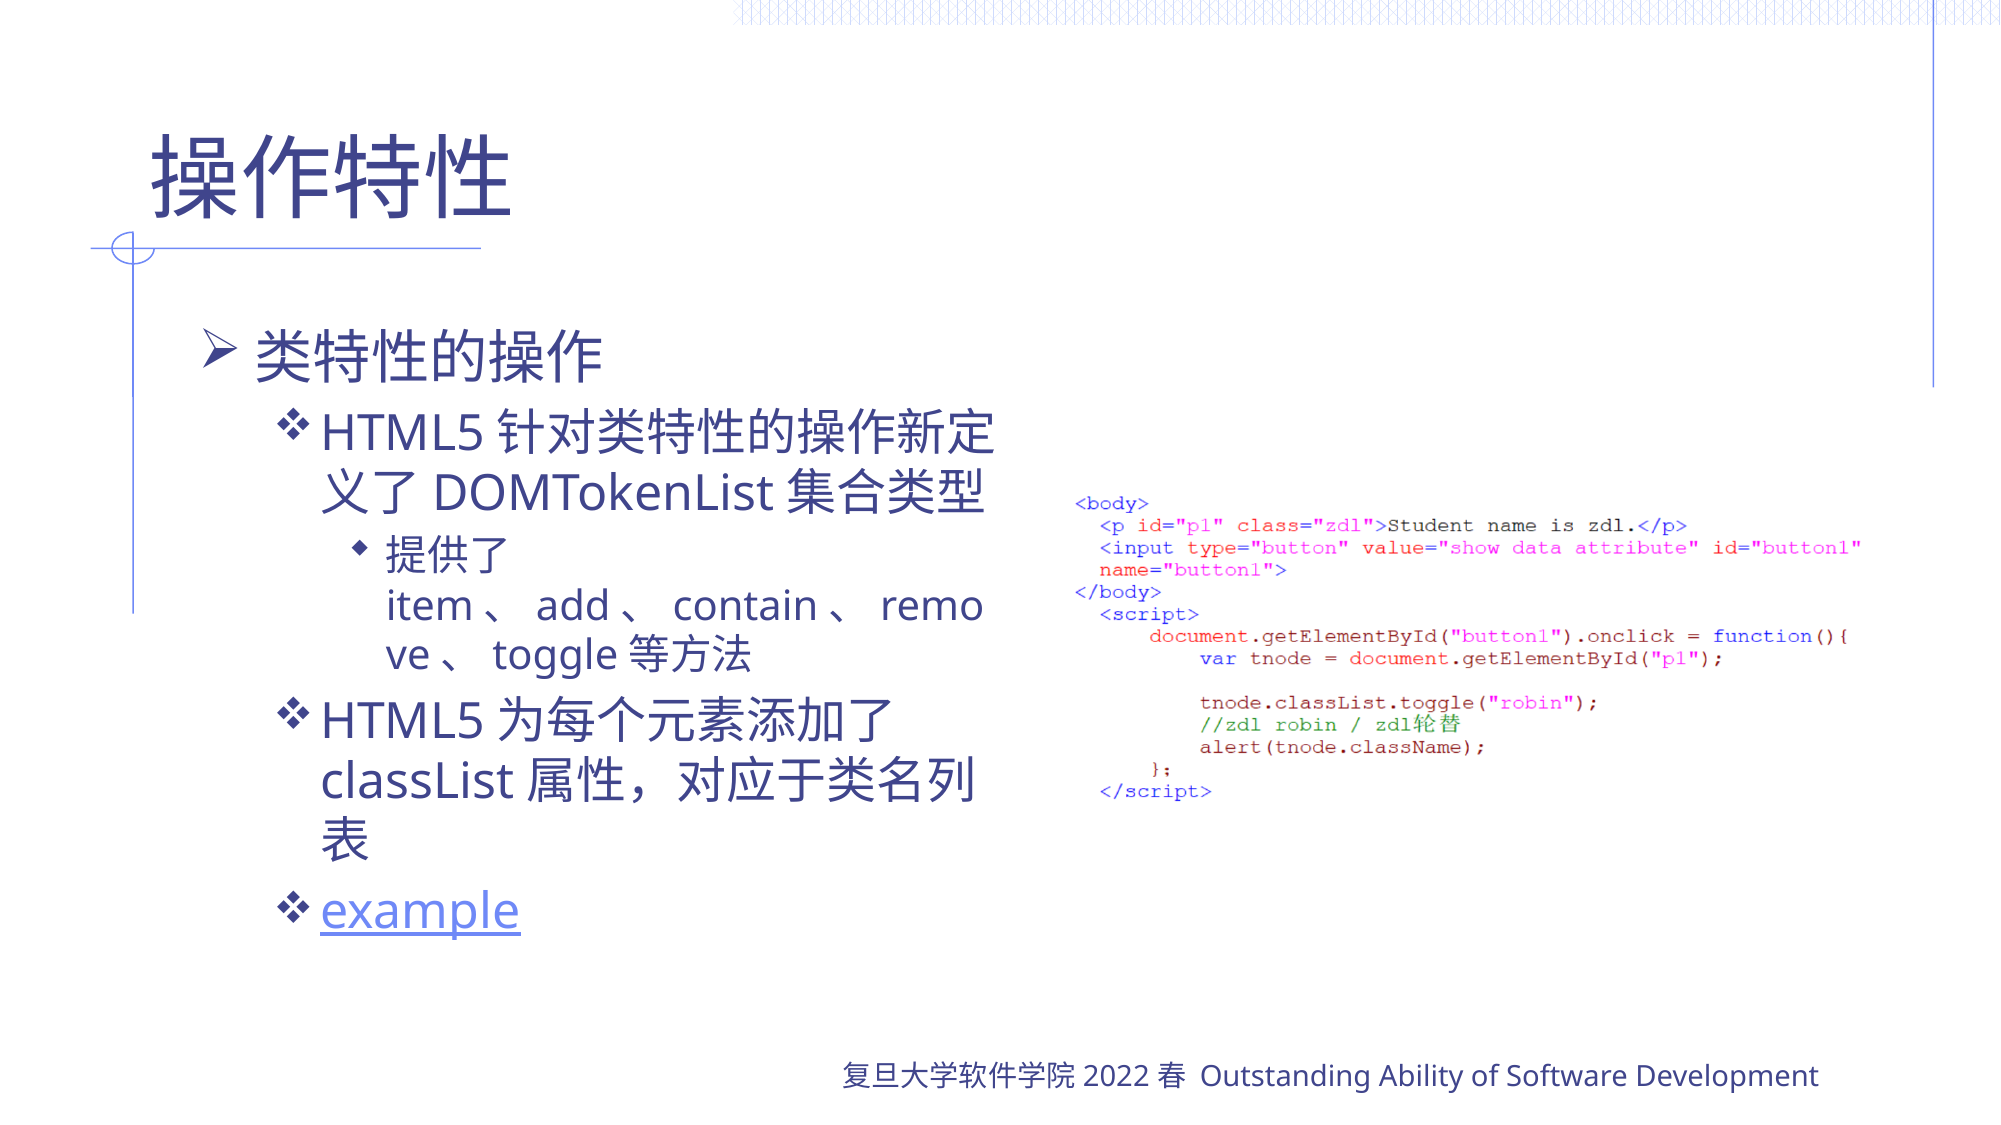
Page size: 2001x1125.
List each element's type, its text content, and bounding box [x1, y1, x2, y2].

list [1049, 485, 1884, 814]
list 类特性的操作 HTML5针对类特性的操作新定义了DOMTokenList集合类型 提供了item、add、contain、remove、toggle等方法 HTML5为每个元素添加了classList属性，对应于类名列表 example [183, 312, 1017, 988]
title 操作特性 [133, 50, 1834, 238]
